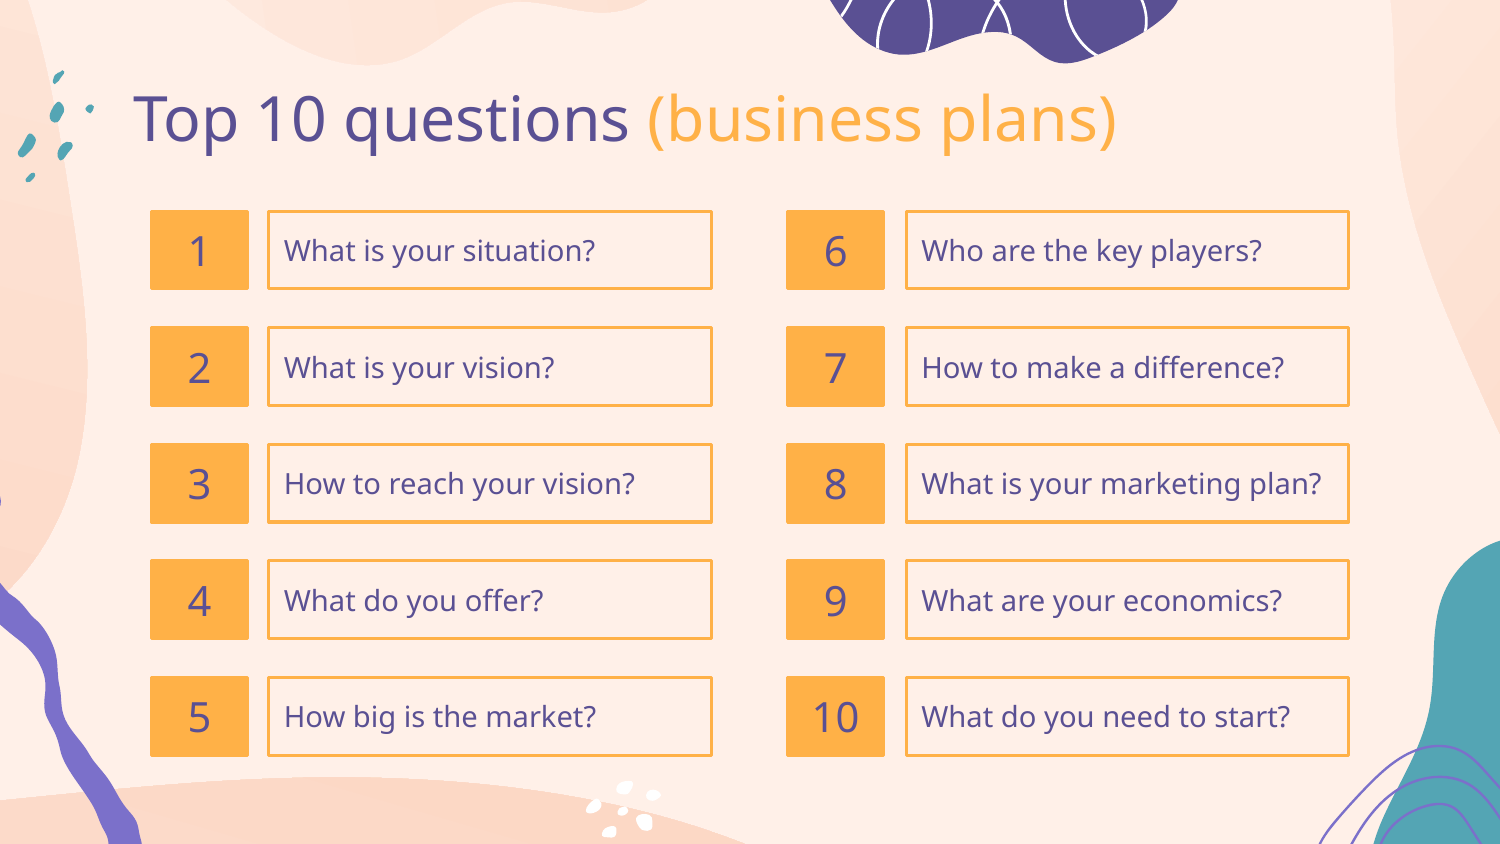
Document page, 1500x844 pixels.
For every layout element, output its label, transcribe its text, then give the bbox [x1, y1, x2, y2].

title Top 10 questions (business plans) [118, 72, 1382, 167]
subtitle How to make a difference? [905, 326, 1350, 407]
text_box 3 [151, 444, 248, 522]
subtitle What is your situation? [267, 210, 713, 290]
text_box 4 [151, 560, 248, 639]
text_box 7 [787, 327, 884, 406]
subtitle How to reach your vision? [267, 443, 713, 524]
subtitle What are your economics? [905, 559, 1350, 640]
subtitle Who are the key players? [905, 210, 1350, 290]
text_box 6 [787, 211, 884, 289]
text_box 8 [787, 444, 884, 522]
subtitle How big is the market? [267, 676, 713, 757]
text_box 5 [151, 677, 248, 756]
subtitle What do you need to start? [905, 676, 1350, 757]
text_box 2 [151, 327, 248, 406]
subtitle What is your marketing plan? [905, 443, 1350, 524]
text_box 10 [787, 677, 884, 756]
subtitle What is your vision? [267, 326, 713, 407]
text_box 9 [787, 560, 884, 639]
subtitle What do you offer? [267, 559, 713, 640]
text_box 1 [151, 211, 248, 289]
